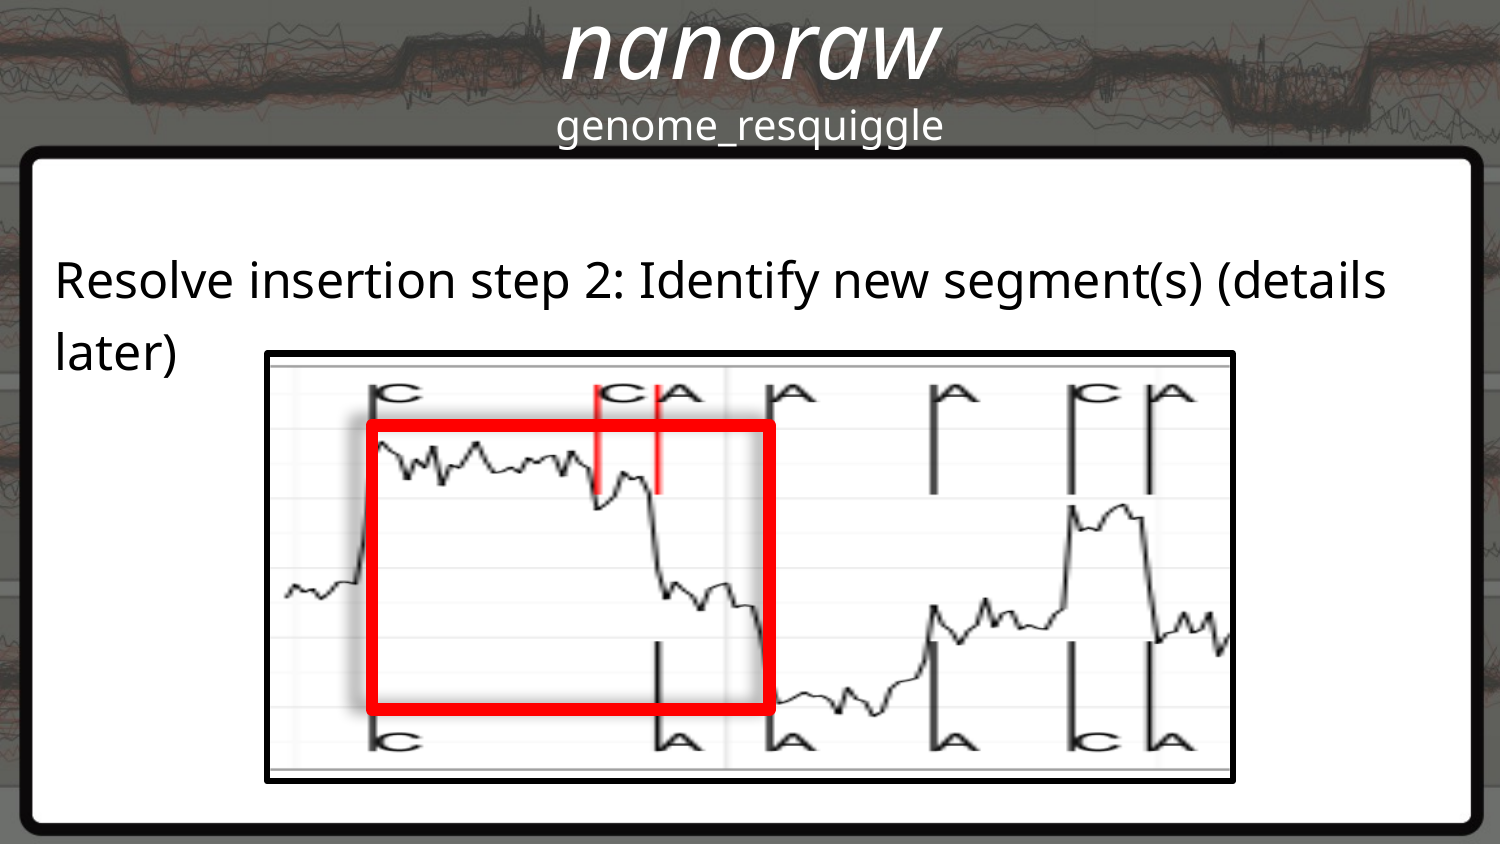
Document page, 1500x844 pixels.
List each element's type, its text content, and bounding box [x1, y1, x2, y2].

title nanoraw genome_resquiggle [0, 0, 1500, 137]
picture [0, 137, 1500, 844]
text_box Resolve insertion step 2: Identify new segment(s) (details later) [40, 228, 1467, 388]
